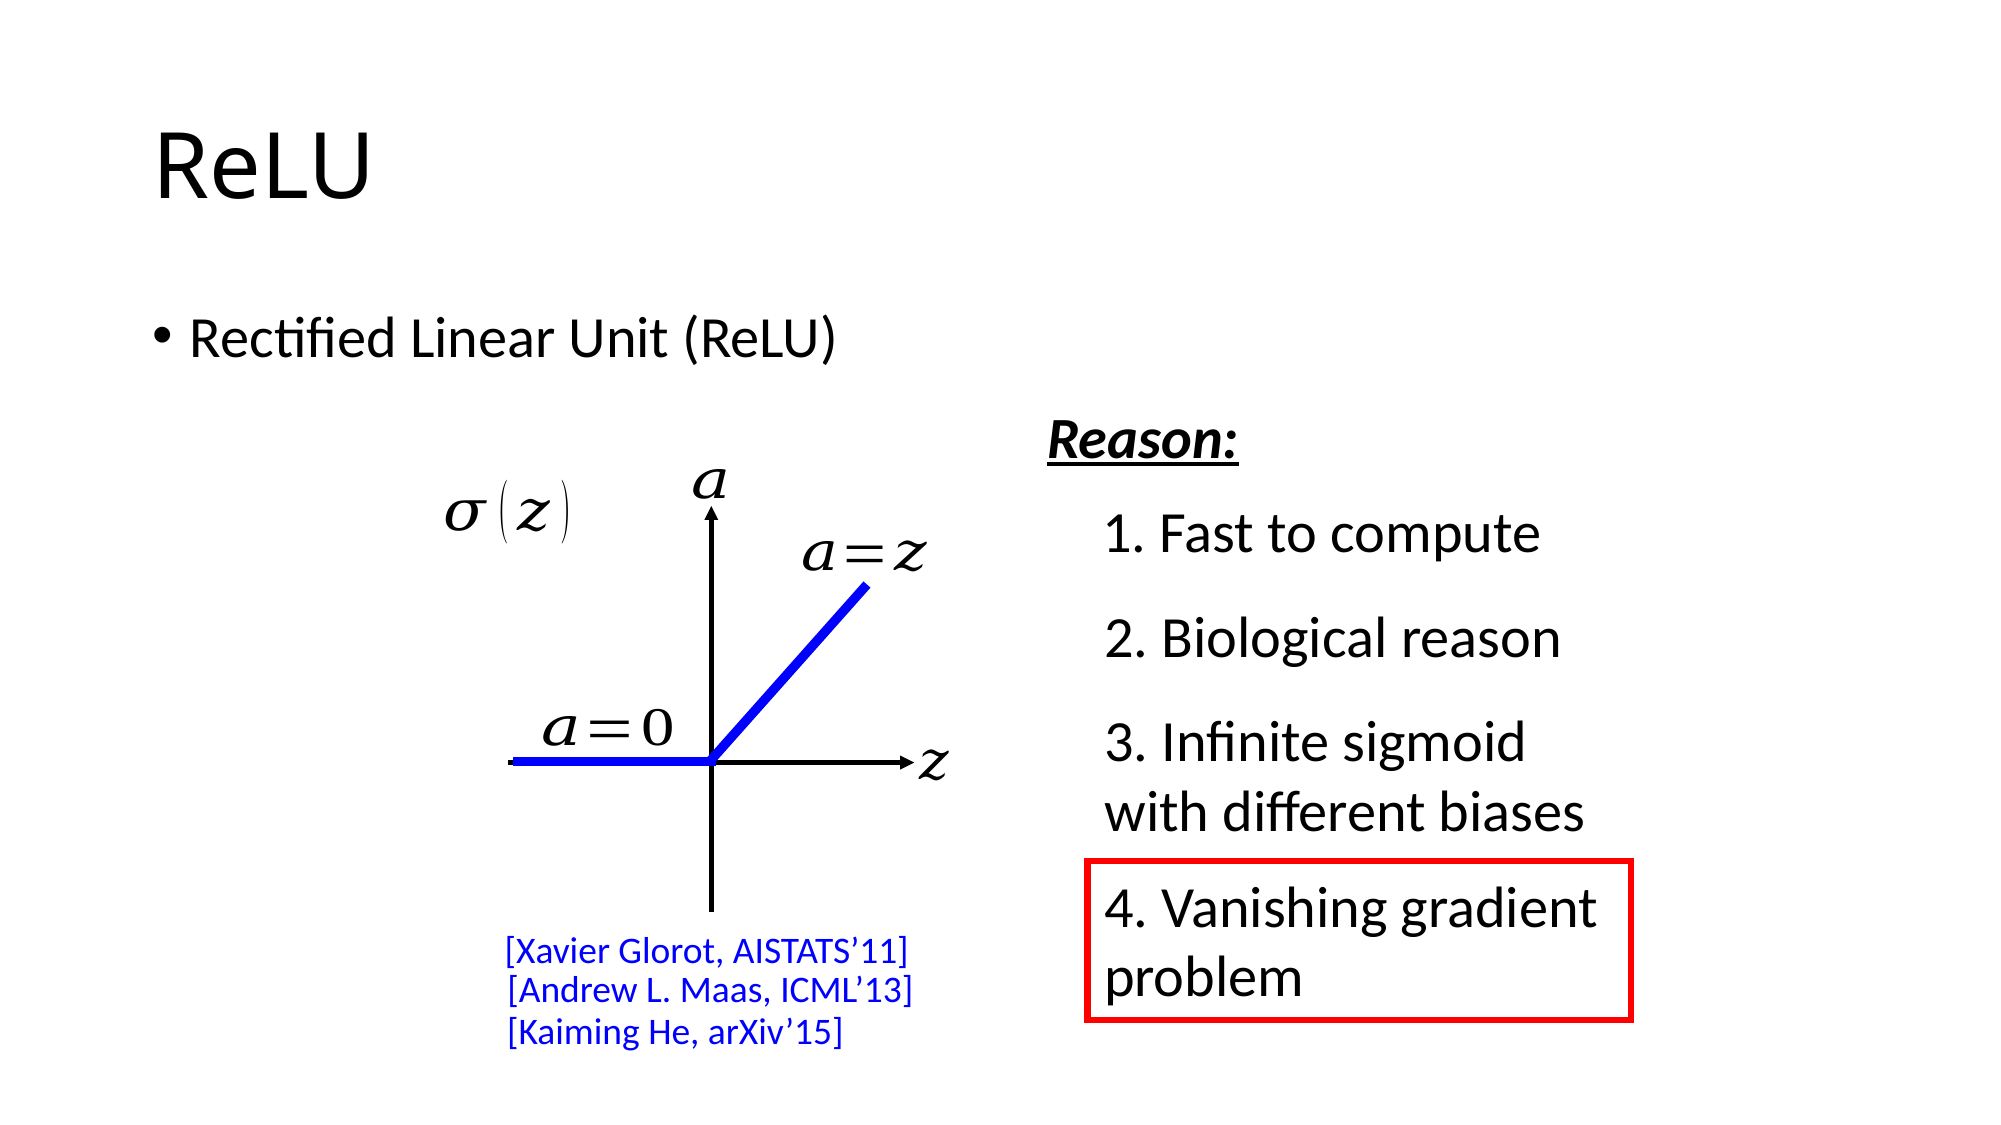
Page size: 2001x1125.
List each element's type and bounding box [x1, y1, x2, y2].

text_box [1089, 591, 1634, 676]
text_box [1032, 392, 1577, 478]
text_box [489, 919, 929, 1060]
text_box [1087, 486, 1632, 572]
list [137, 299, 1863, 1014]
text_box [443, 450, 953, 912]
text_box [1086, 860, 1634, 1021]
text_box [1089, 695, 1634, 850]
title [137, 59, 1863, 278]
